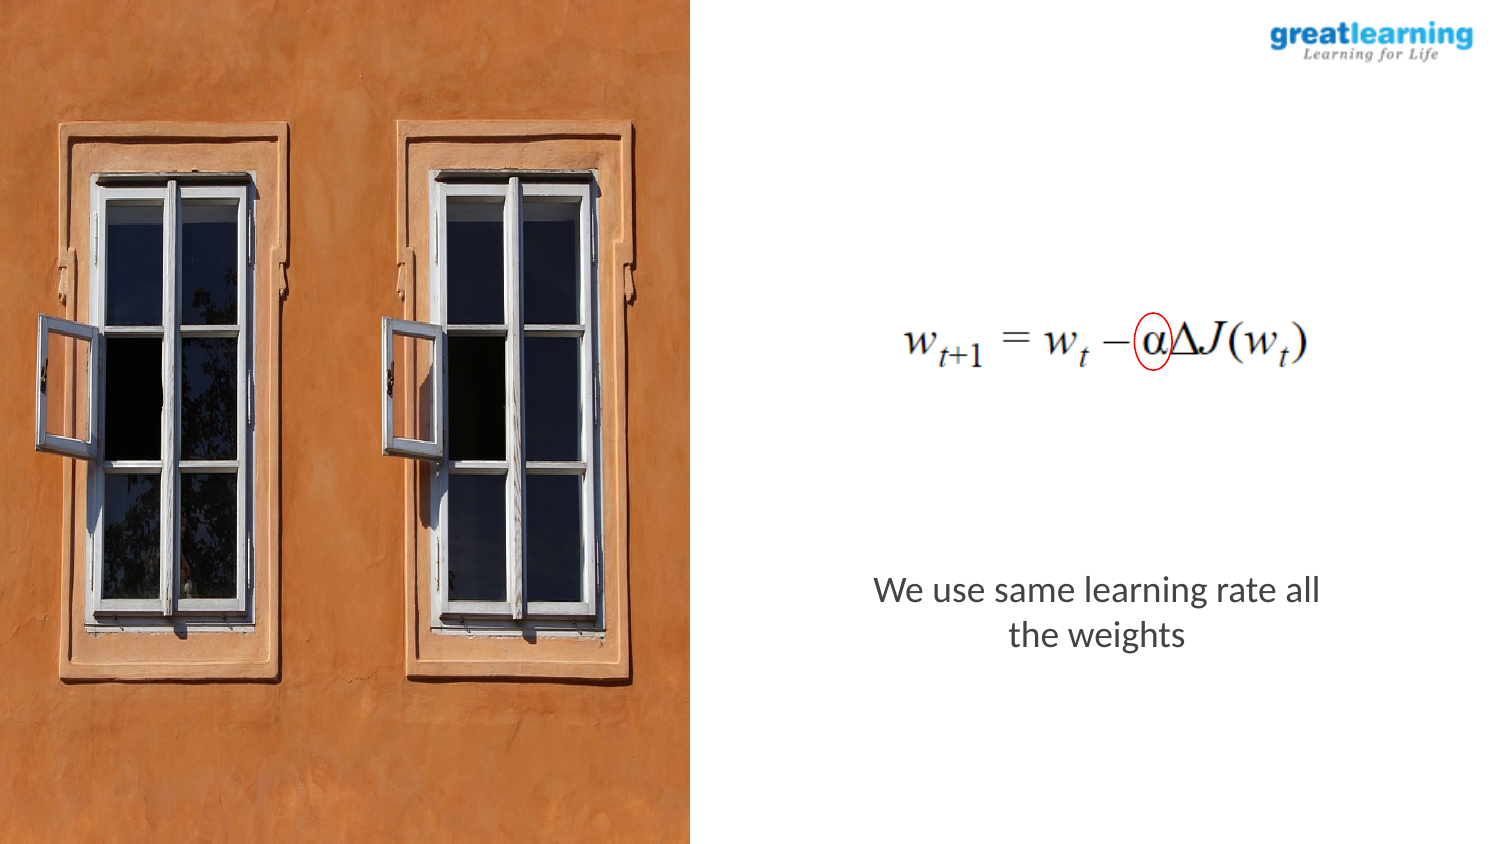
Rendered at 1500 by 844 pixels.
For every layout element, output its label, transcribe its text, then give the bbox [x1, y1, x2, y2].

picture [0, 0, 690, 844]
text_box We use same learning rate all the weights [829, 528, 1365, 691]
picture [1270, 20, 1474, 63]
picture [883, 301, 1311, 384]
